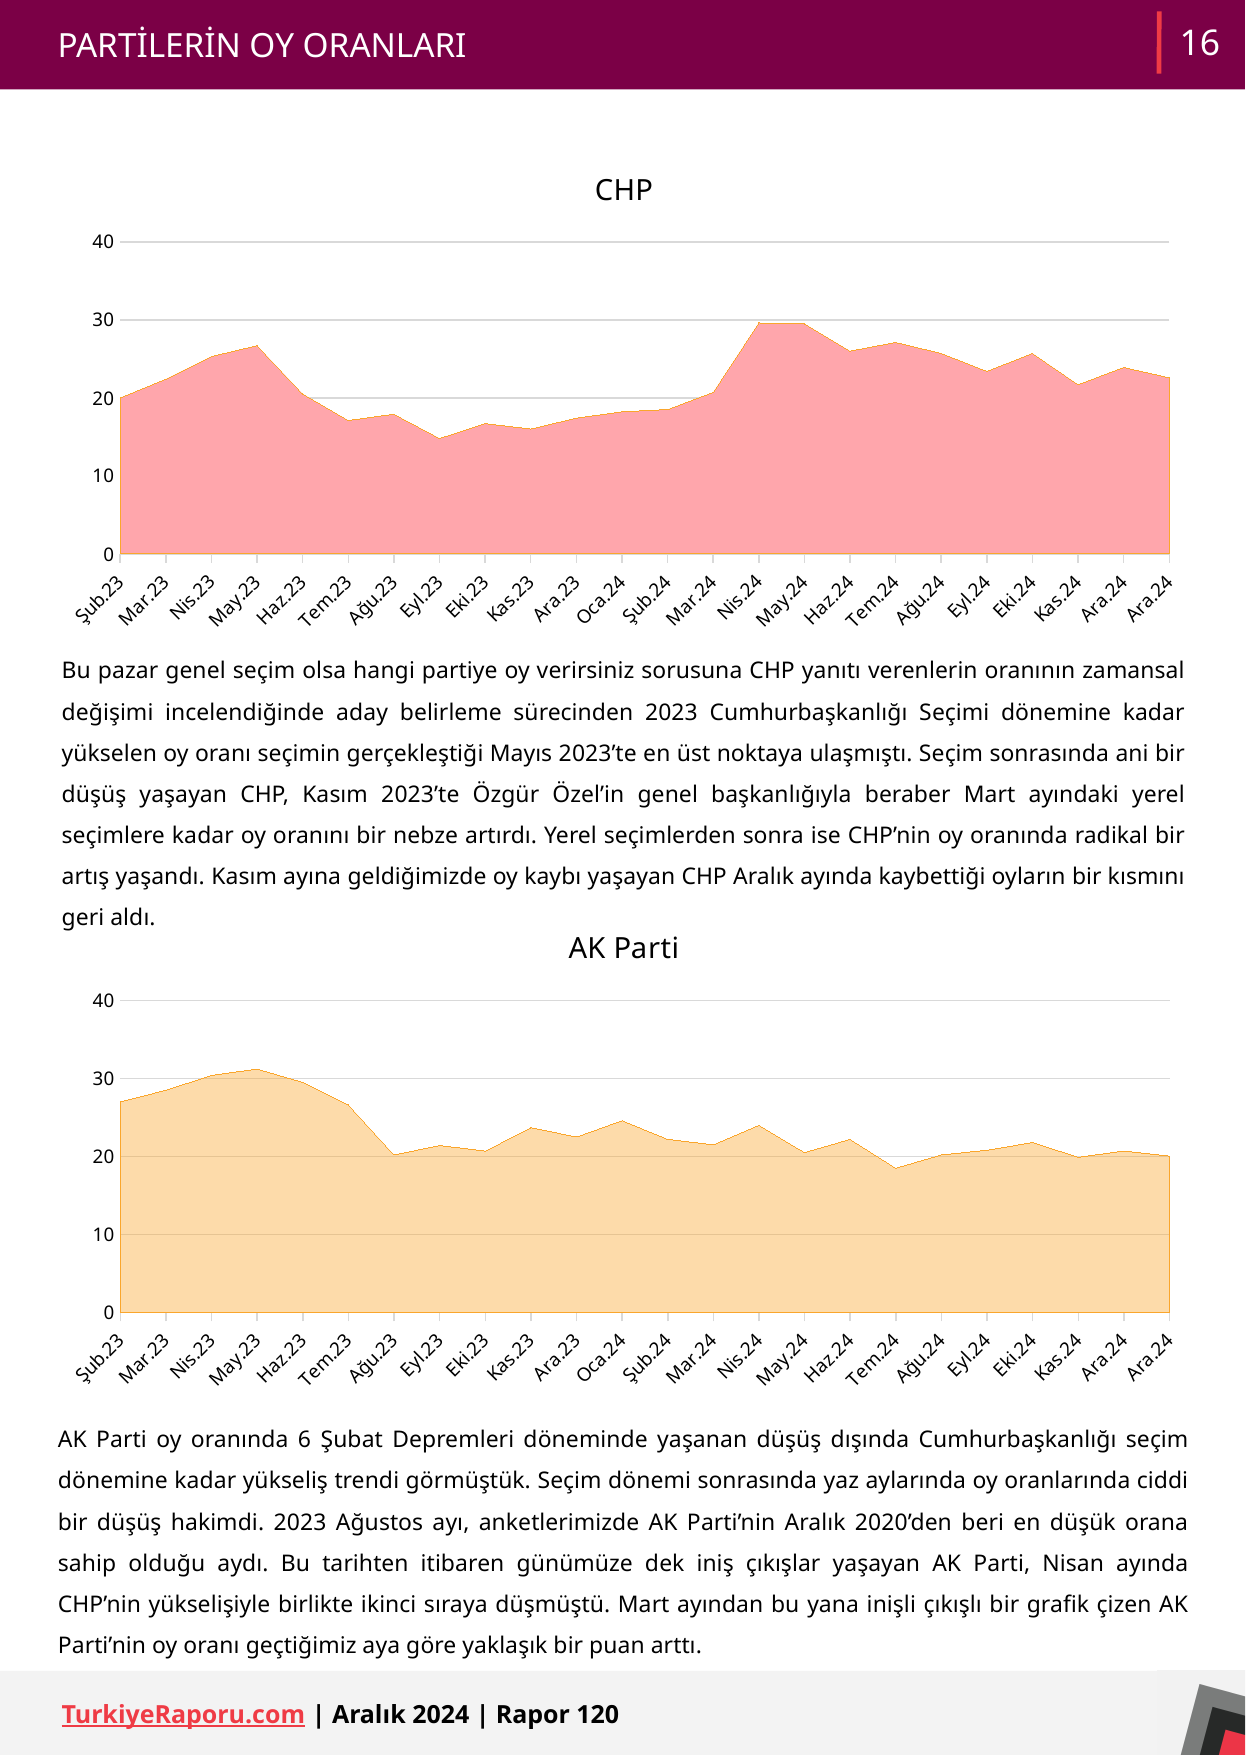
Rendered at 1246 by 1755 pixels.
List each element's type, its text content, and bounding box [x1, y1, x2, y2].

text_box [0, 0, 1159, 90]
text_box [1241, 0, 1245, 90]
text_box Bu pazar genel seçim olsa hangi partiye oy verirsiniz sorusuna CHP yanıtı verenlerin oranının zamansal değişimi incelendiğinde aday belirleme sürecinden 2023 Cumhurbaşkanlığı Seçimi dönemine kadar yükselen oy oranı seçimin gerçekleştiği Mayıs 2023’te en üst noktaya ulaşmıştı. Seçim sonrasında ani bir düşüş yaşayan CHP, Kasım 2023’te Özgür Özel’in genel başkanlığıyla beraber Mart ayındaki yerel seçimlere kadar oy oranını bir nebze artırdı. Yerel seçimlerden sonra ise CHP’nin oy oranında radikal bir artış yaşandı. Kasım ayına geldiğimizde oy kaybı yaşayan CHP Aralık ayında kaybettiği oyların bir kısmını geri aldı. [46, 652, 1202, 870]
slide_number 16 [1159, 0, 1241, 112]
chart [45, 142, 1203, 645]
text_box AK Parti oy oranında 6 Şubat Depremleri döneminde yaşanan düşüş dışında Cumhurbaşkanlığı seçim dönemine kadar yükseliş trendi görmüştük. Seçim dönemi sonrasında yaz aylarında oy oranlarında ciddi bir düşüş hakimdi. 2023 Ağustos ayı, anketlerimizde AK Parti’nin Aralık 2020’den beri en düşük orana sahip olduğu aydı. Bu tarihten itibaren günümüze dek iniş çıkışlar yaşayan AK Parti, Nisan ayında CHP’nin yükselişiyle birlikte ikinci sıraya düşmüştü. Mart ayından bu yana inişli çıkışlı bir grafik çizen AK Parti’nin oy oranı geçtiğimiz aya göre yaklaşık bir puan arttı. [42, 1407, 1206, 1595]
chart [45, 900, 1203, 1403]
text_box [42, 9, 1160, 81]
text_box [0, 1670, 1246, 1755]
